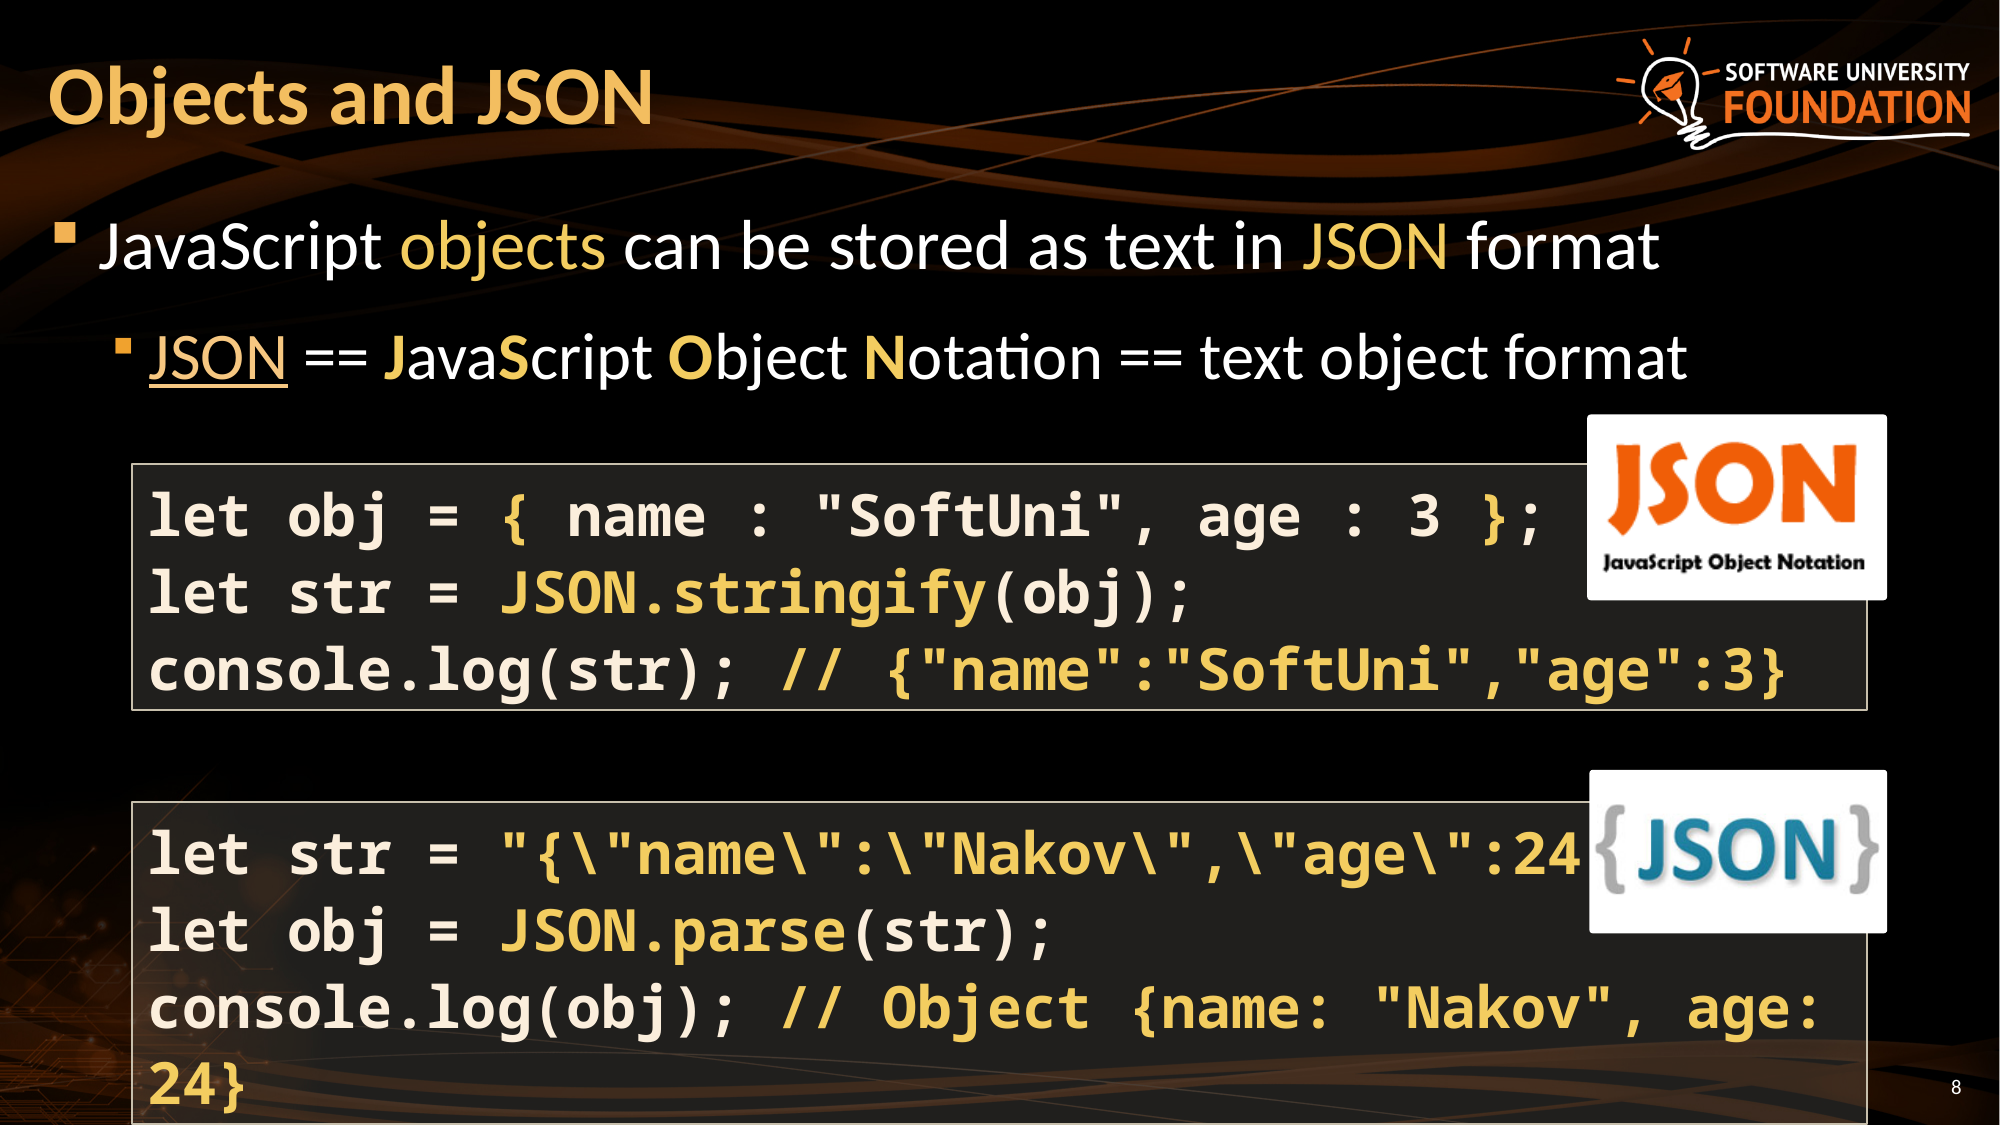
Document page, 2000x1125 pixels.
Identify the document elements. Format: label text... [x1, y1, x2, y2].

list JavaScript objects can be stored as text in JSON format JSON == JavaScript Object Notation == text object format [31, 188, 1968, 1103]
picture [1587, 414, 1888, 601]
text_box let obj = { name : "SoftUni", age : 3 }; let str = JSON.stringify(obj); console.log(str); // {"name":"SoftUni","age":3} [132, 464, 1868, 710]
title Objects and JSON [30, 6, 1602, 189]
text_box let str = "{\"name\":\"Nakov\",\"age\":24}" let obj = JSON.parse(str); console.log(obj); // Object {name: "Nakov", age: 24} [132, 801, 1868, 1125]
picture [0, 0, 2000, 1125]
picture [1589, 769, 1888, 934]
